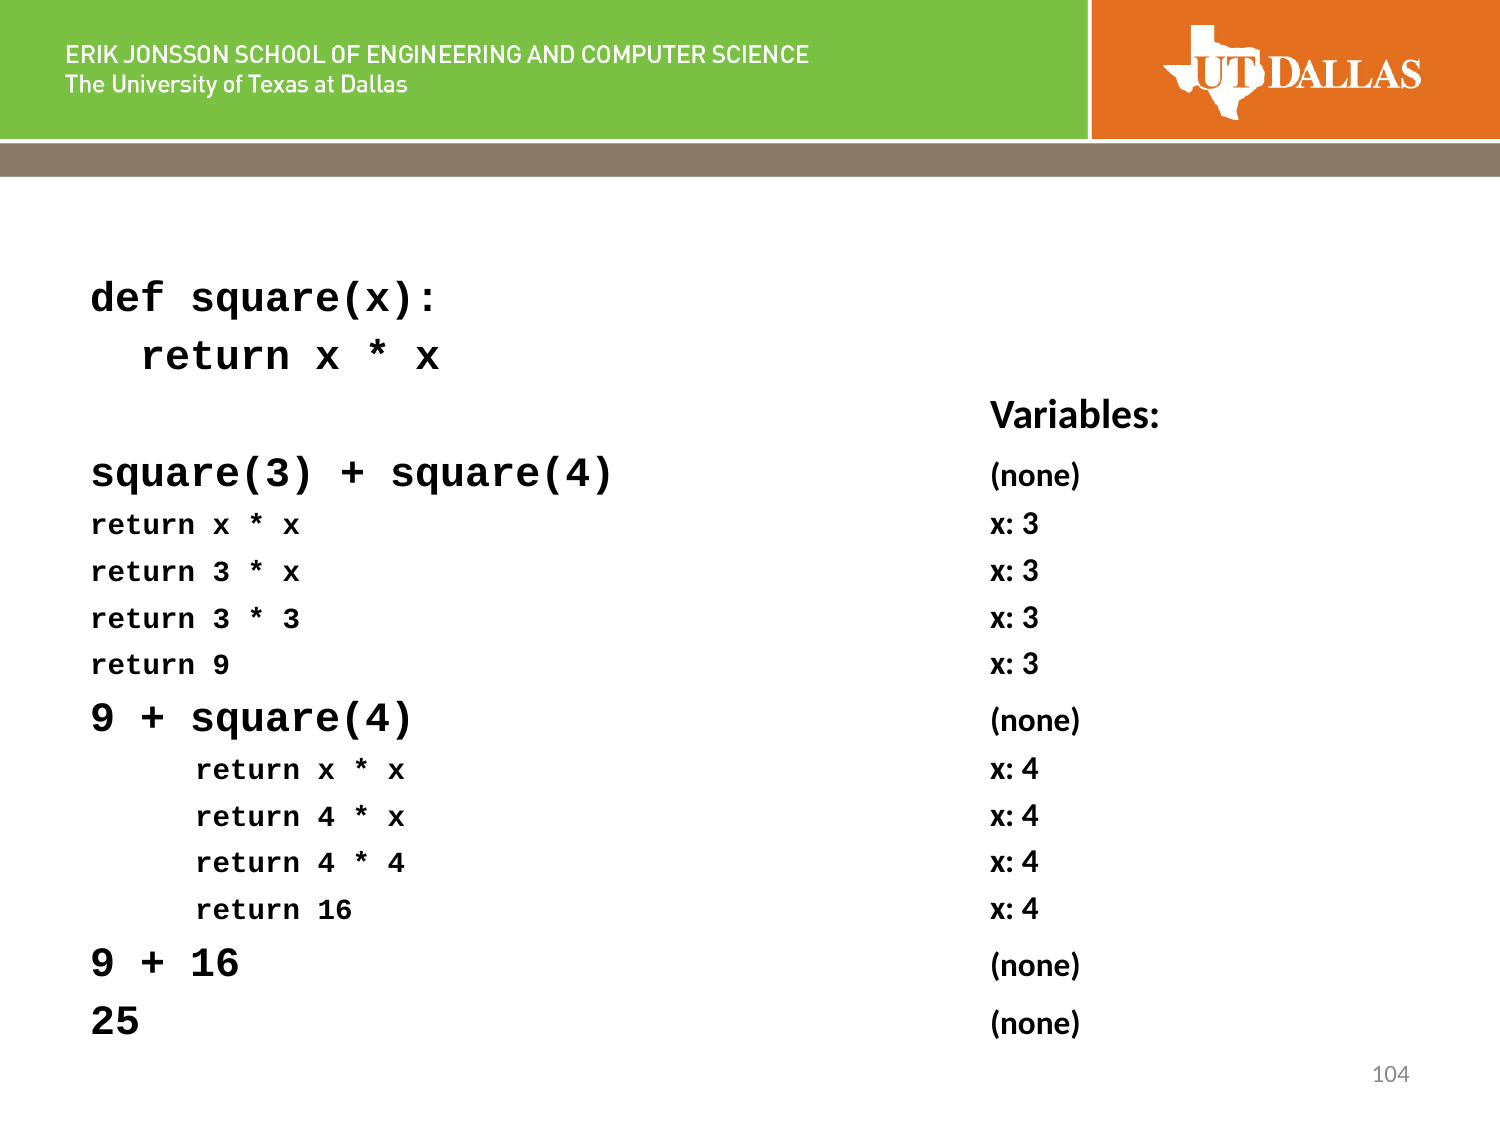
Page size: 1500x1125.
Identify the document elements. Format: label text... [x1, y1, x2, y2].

slide_number 104 [1074, 1042, 1425, 1103]
list def square(x): return x * x Variables: square(3) + square(4) (none) return x * x x: 3 return 3 * x x: 3 return 3 * 3 x: 3 return 9 x: 3 9 + square(4) (none) return x * x x: 4 return 4 * x x: 4 return 4 * 4 x: 4 return 16 x: 4 9 + 16 (none) 25 (none) [75, 262, 1425, 1063]
picture [0, 0, 1500, 1125]
